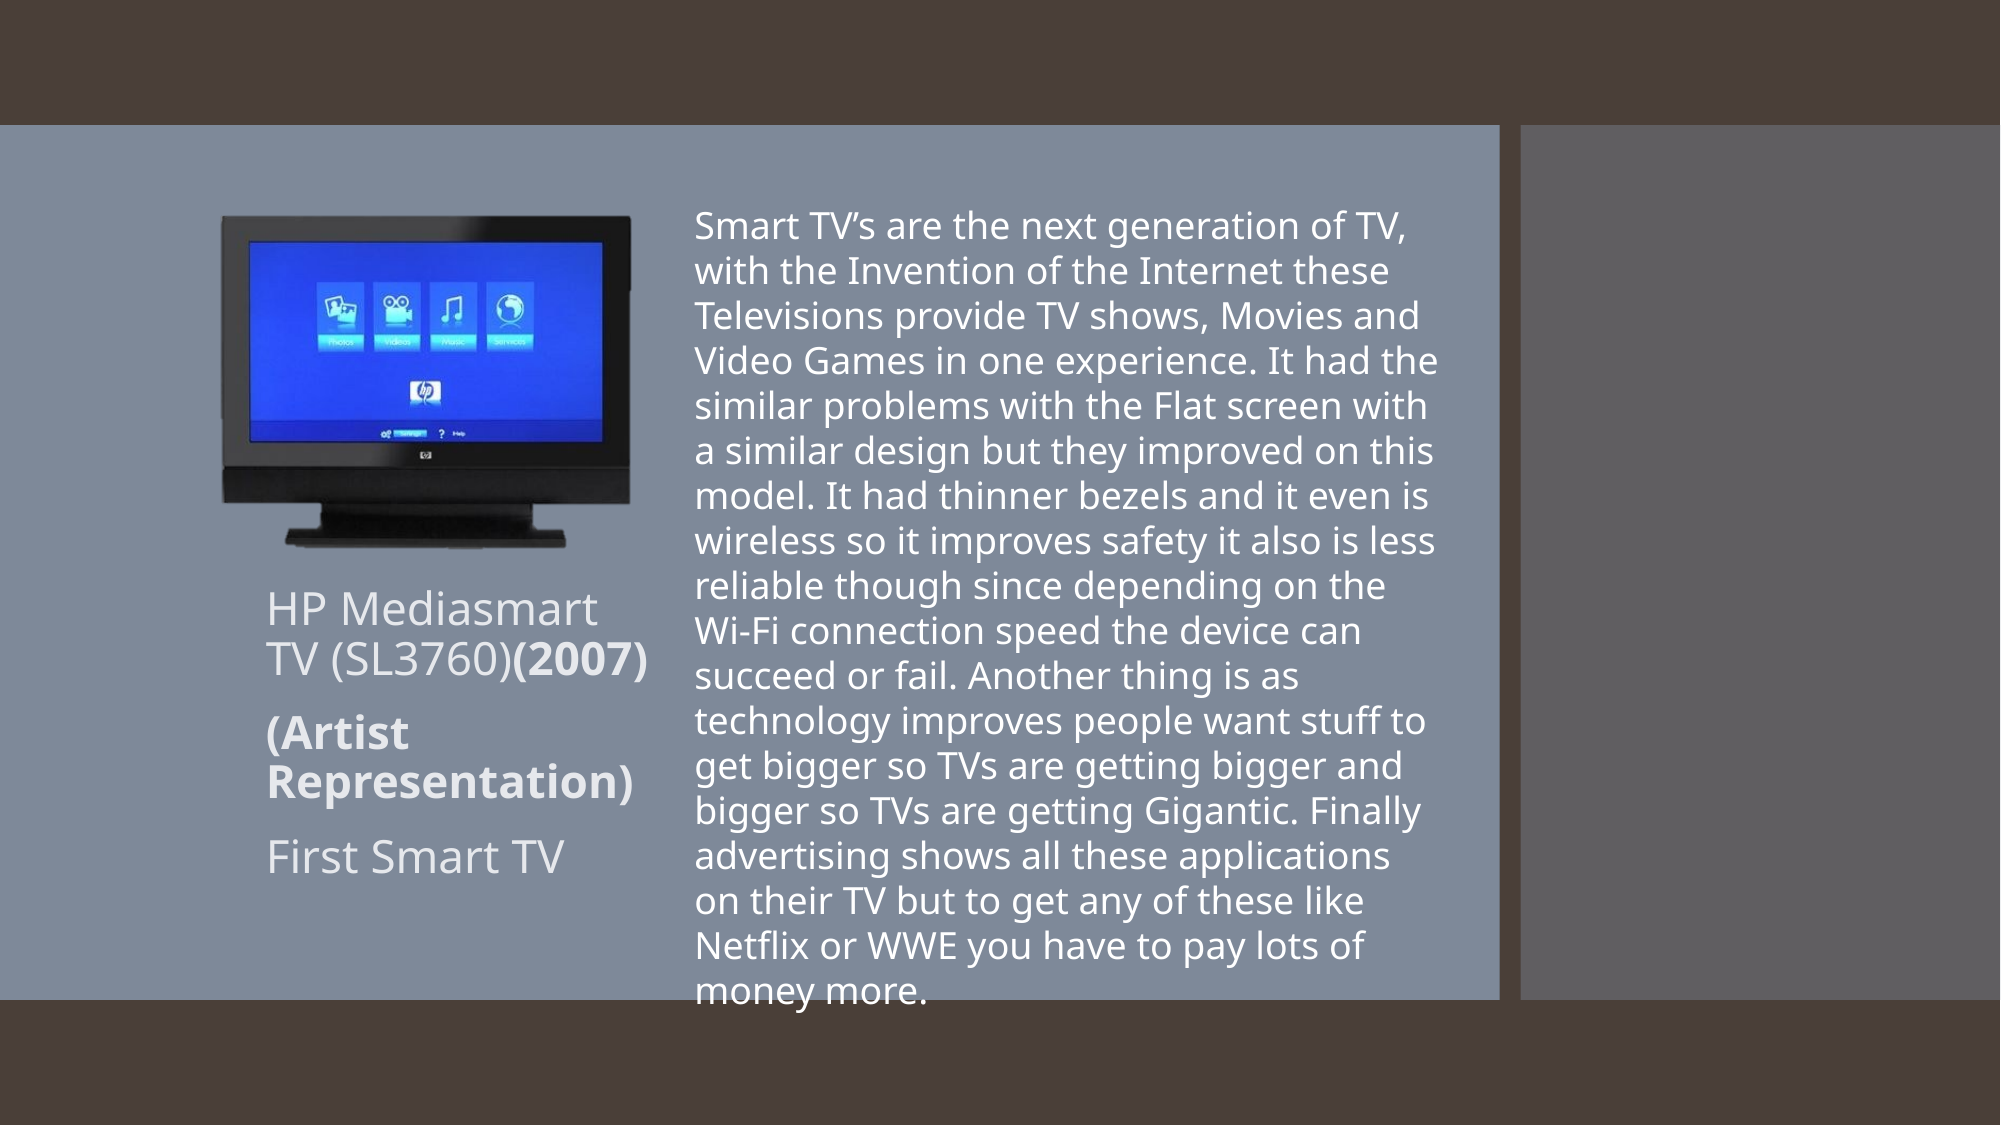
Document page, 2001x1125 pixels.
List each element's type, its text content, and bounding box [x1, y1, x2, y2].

subtitle HP Mediasmart TV (SL3760)(2007) (Artist Representation) First Smart TV [250, 578, 664, 975]
picture [184, 214, 664, 566]
text_box Smart TV’s are the next generation of TV, with the Invention of the Internet these Televisions provide TV shows, Movies and Video Games in one experience. It had the similar problems with the Flat screen with a similar design but they improved on this model. It had thinner bezels and it even is wireless so it improves safety it also is less reliable though since depending on the Wi-Fi connection speed the device can succeed or fail. Another thing is as technology improves people want stuff to get bigger so TVs are getting bigger and bigger so TVs are getting Gigantic. Finally advertising shows all these applications on their TV but to get any of these like Netflix or WWE you have to pay lots of money more. [679, 194, 1461, 1020]
